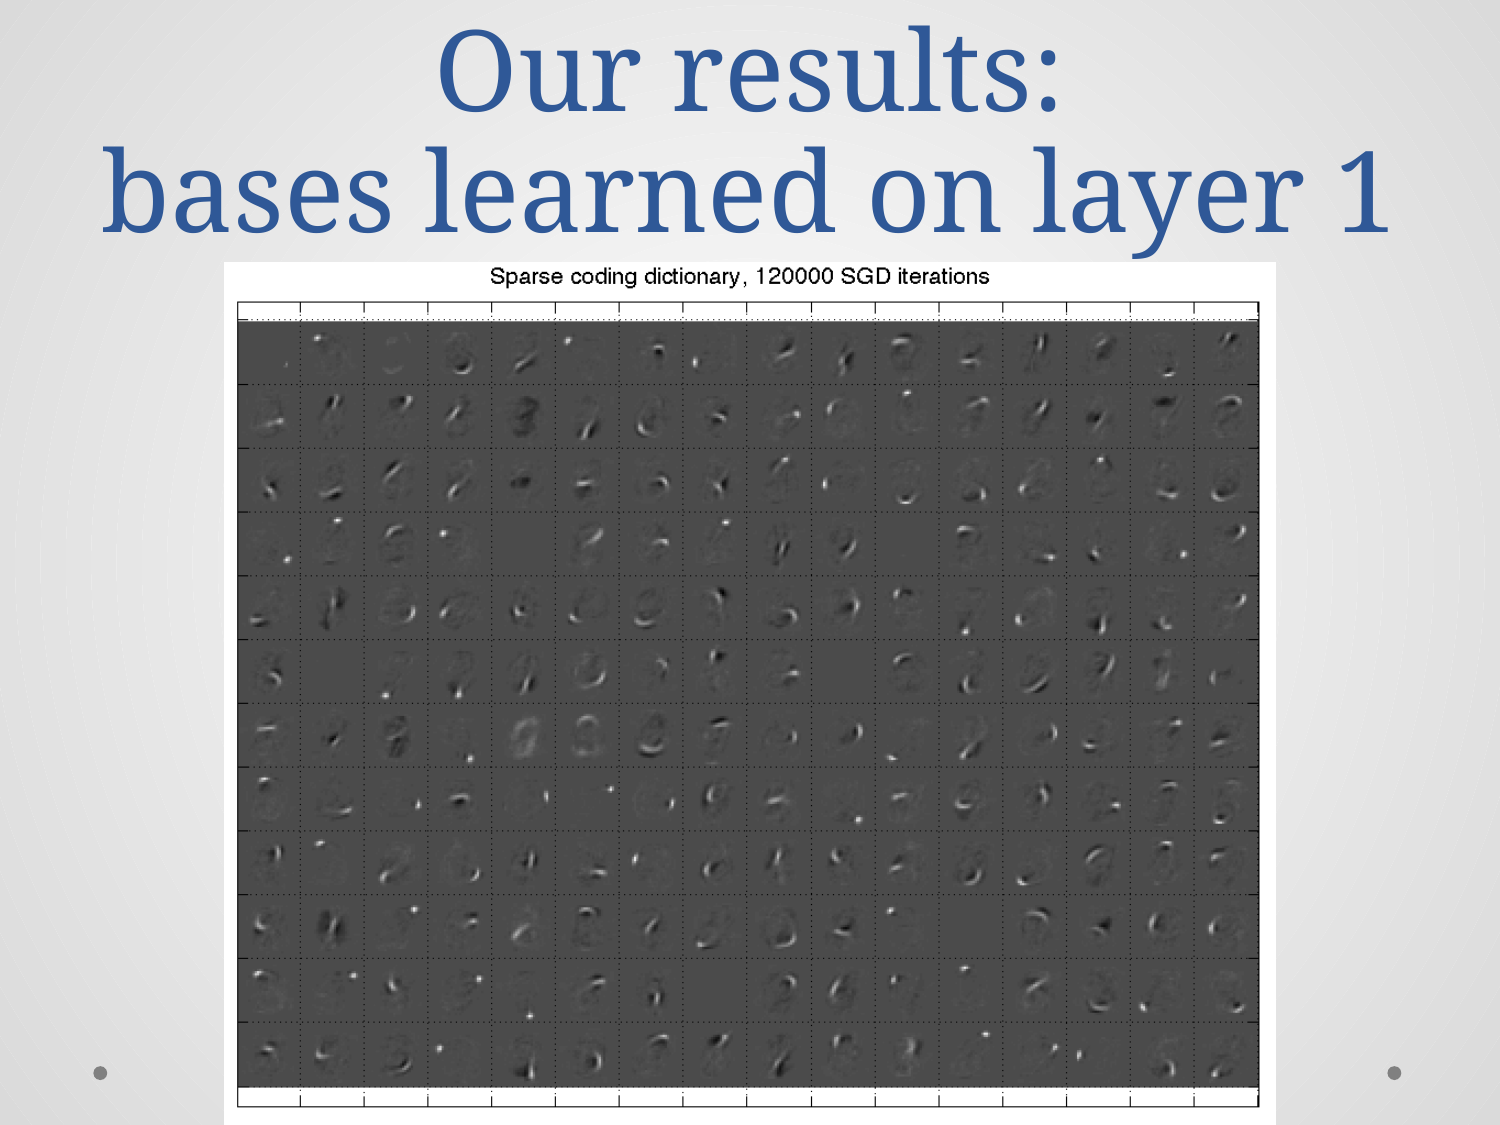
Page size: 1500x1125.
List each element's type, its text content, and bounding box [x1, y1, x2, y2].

title Our results: bases learned on layer 1 [75, 0, 1425, 263]
picture [224, 262, 1277, 1125]
